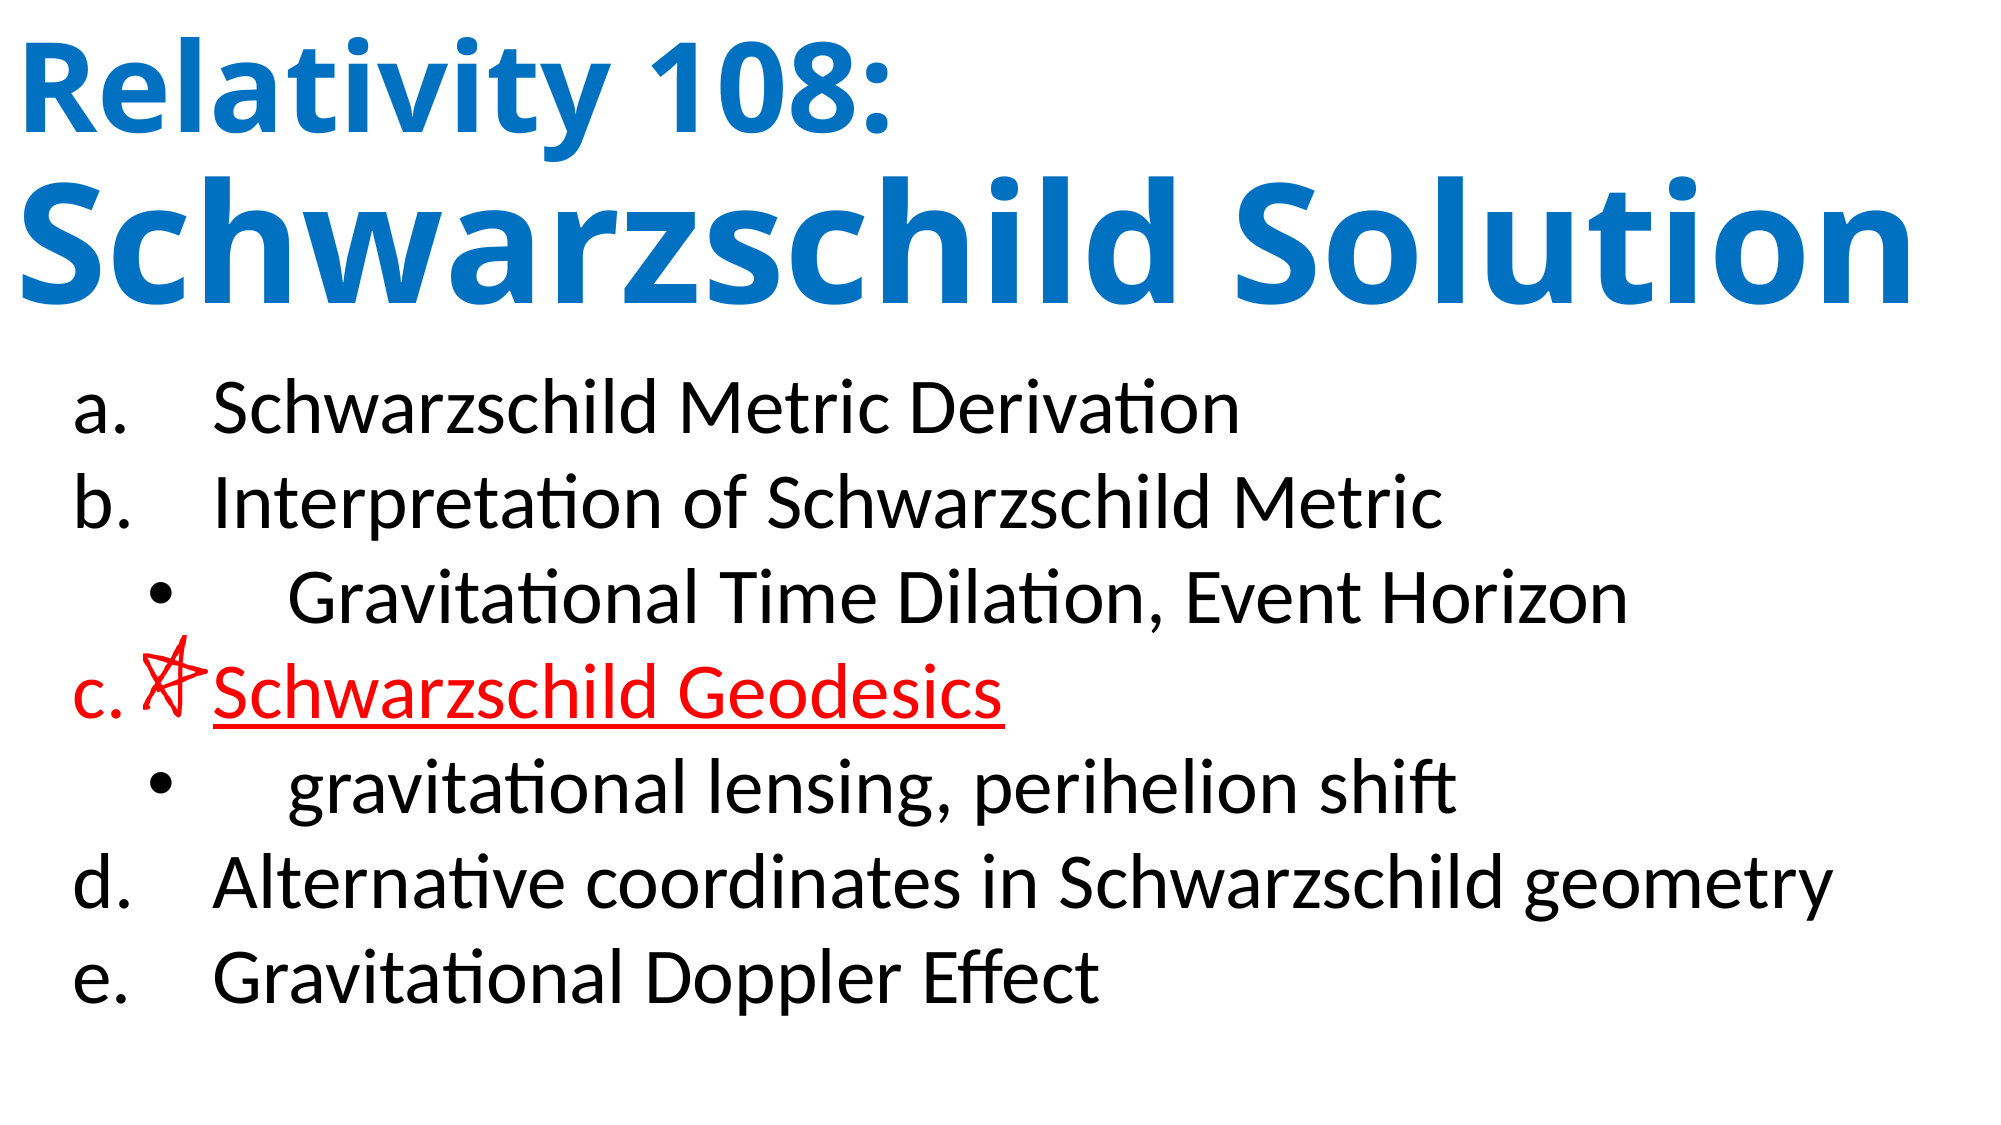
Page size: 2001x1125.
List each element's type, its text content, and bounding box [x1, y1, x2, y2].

title Relativity 108: Schwarzschild Solution [0, 0, 2000, 347]
picture [143, 635, 216, 726]
text_box Schwarzschild Metric Derivation Interpretation of Schwarzschild Metric Gravitational Time Dilation, Event Horizon Schwarzschild Geodesics gravitational lensing, perihelion shift Alternative coordinates in Schwarzschild geometry Gravitational Doppler Effect [57, 346, 1980, 1027]
